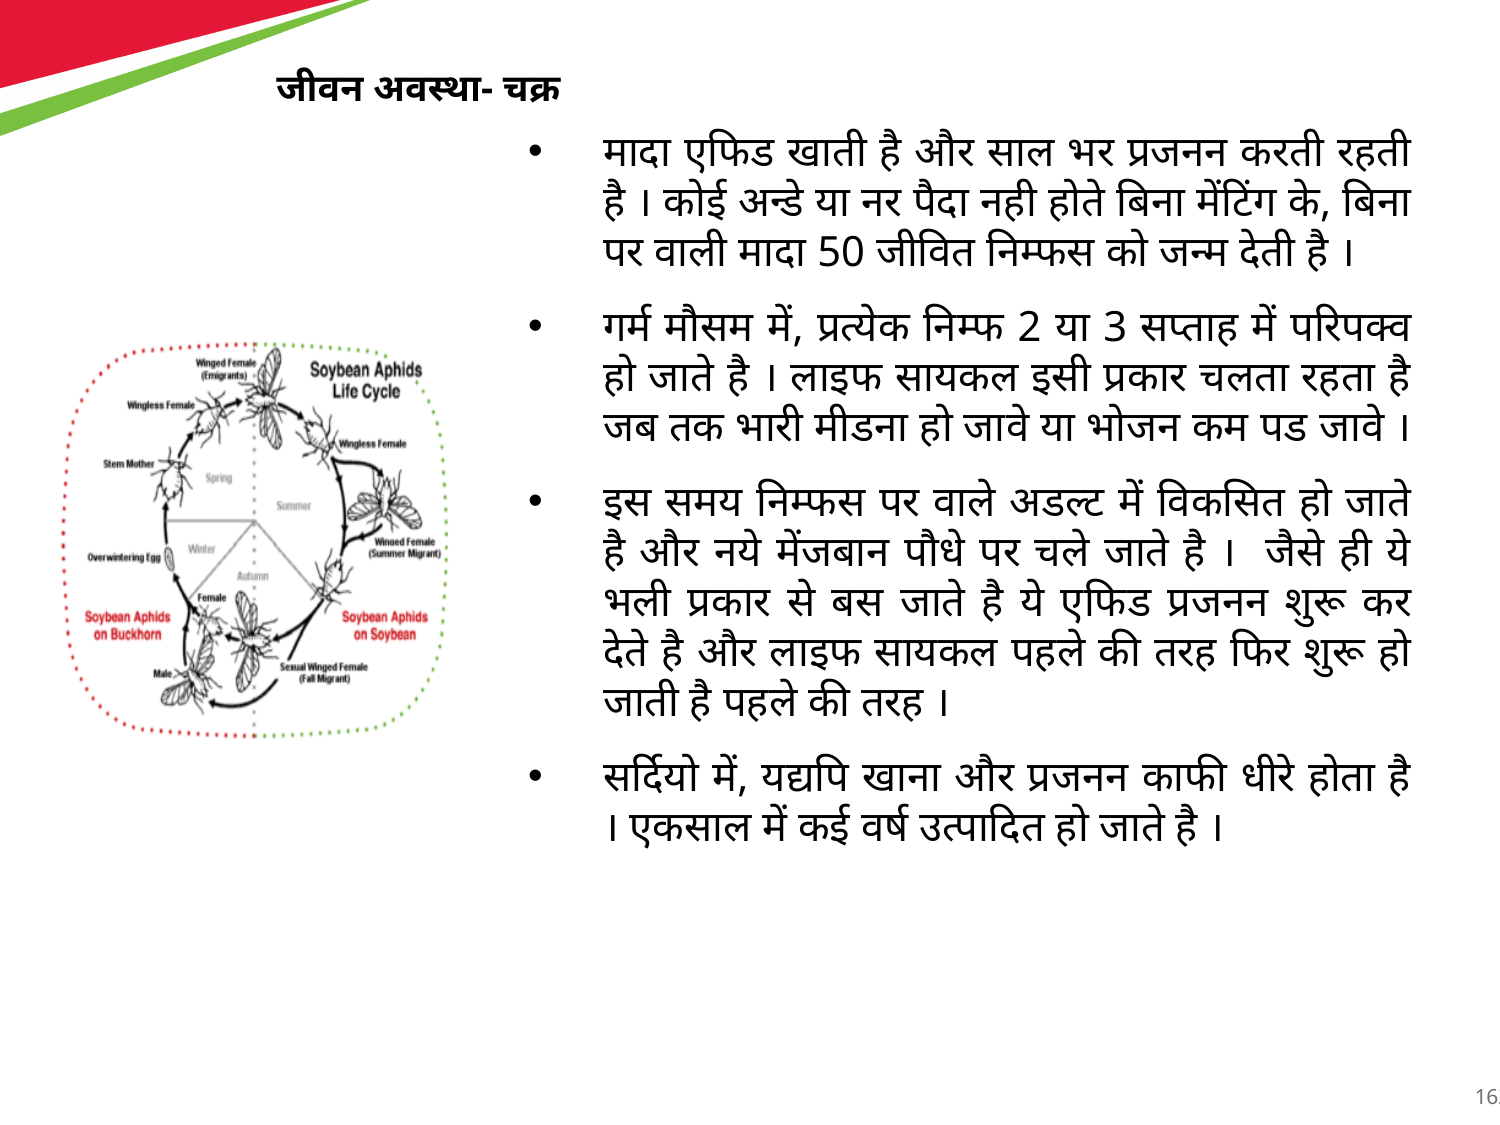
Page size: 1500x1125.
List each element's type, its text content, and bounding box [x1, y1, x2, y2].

picture [0, 0, 373, 136]
text_box जीवन अवस्था- चक्र [261, 56, 576, 117]
text_box मादा एफिड खाती है और साल भर प्रजनन करती रहती है । कोई अन्डे या नर पैदा नही होते बिना मेंटिंग के, बिना पर वाली मादा 50 जीवित निम्फस को जन्म देती है । गर्म मौसम में, प्रत्येक निम्फ 2 या 3 सप्ताह में परिपक्व हो जाते है । लाइफ सायकल इसी प्रकार चलता रहता है जब तक भारी मीडना हो जावे या भोजन कम पड जावे । इस समय निम्फस पर वाले अडल्ट में विकसित हो जाते है और नये मेंजबान पौधे पर चले जाते है । जैसे ही ये भली प्रकार से बस जाते है ये एफिड प्रजनन शुरू कर देते है और लाइफ सायकल पहले की तरह फिर शुरू हो जाती है पहले की तरह । सर्दियो में, यद्यपि खाना और प्रजनन काफी धीरे होता है । एकसाल में कई वर्ष उत्पादित हो जाते है । [513, 117, 1427, 858]
picture [41, 337, 470, 747]
